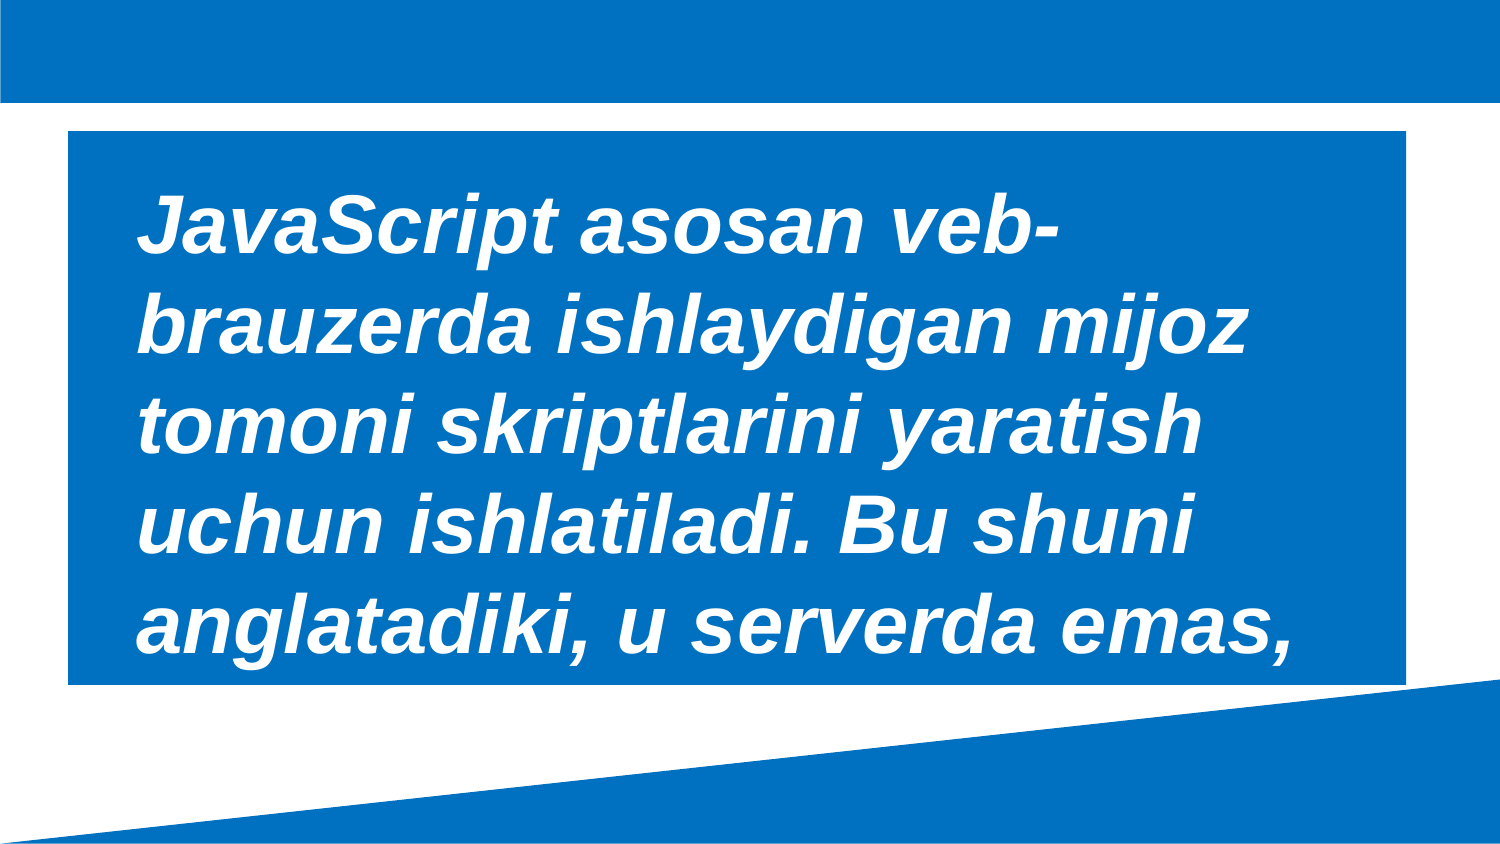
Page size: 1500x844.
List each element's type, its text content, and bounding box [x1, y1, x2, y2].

text_box [0, 0, 1500, 105]
text_box JavaScript asosan veb-brauzerda ishlaydigan mijoz tomoni skriptlarini yaratish uchun ishlatiladi. Bu shuni anglatadiki, u serverda emas, [121, 163, 1361, 678]
text_box [66, 129, 1408, 687]
text_box [0, 679, 1500, 844]
